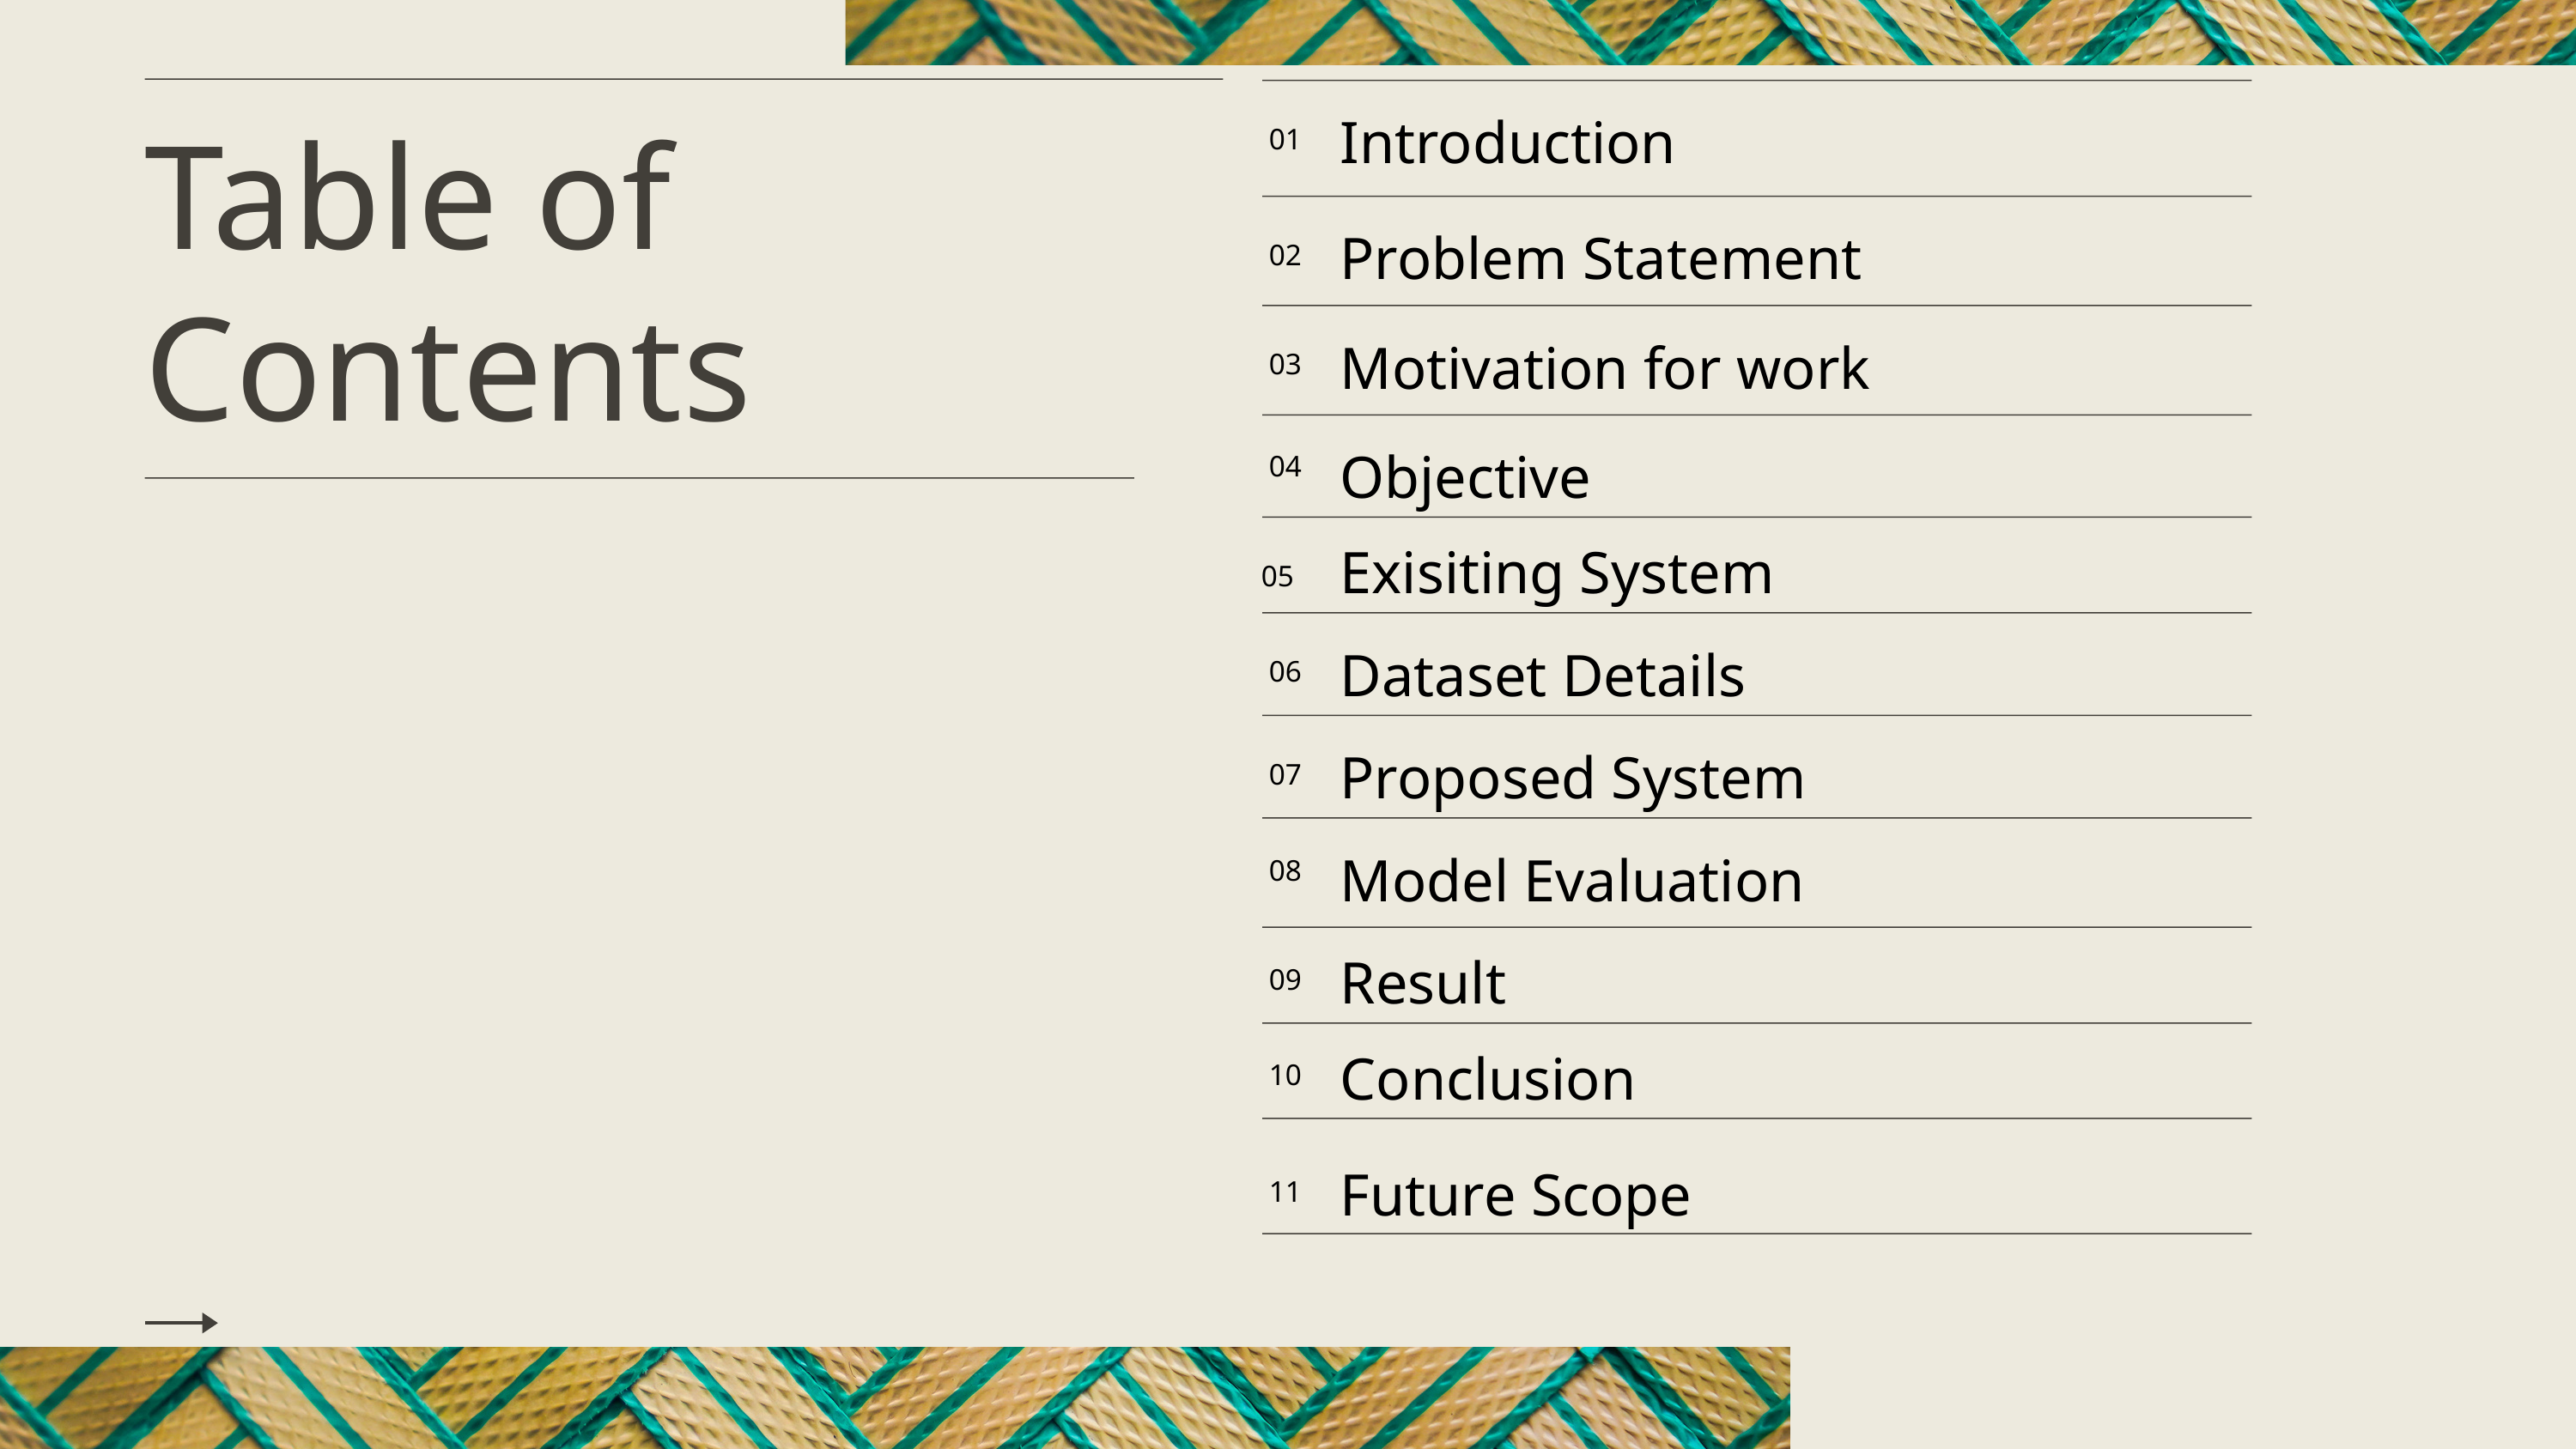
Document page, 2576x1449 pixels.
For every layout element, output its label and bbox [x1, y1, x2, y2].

text_box [0, 0, 2576, 1449]
